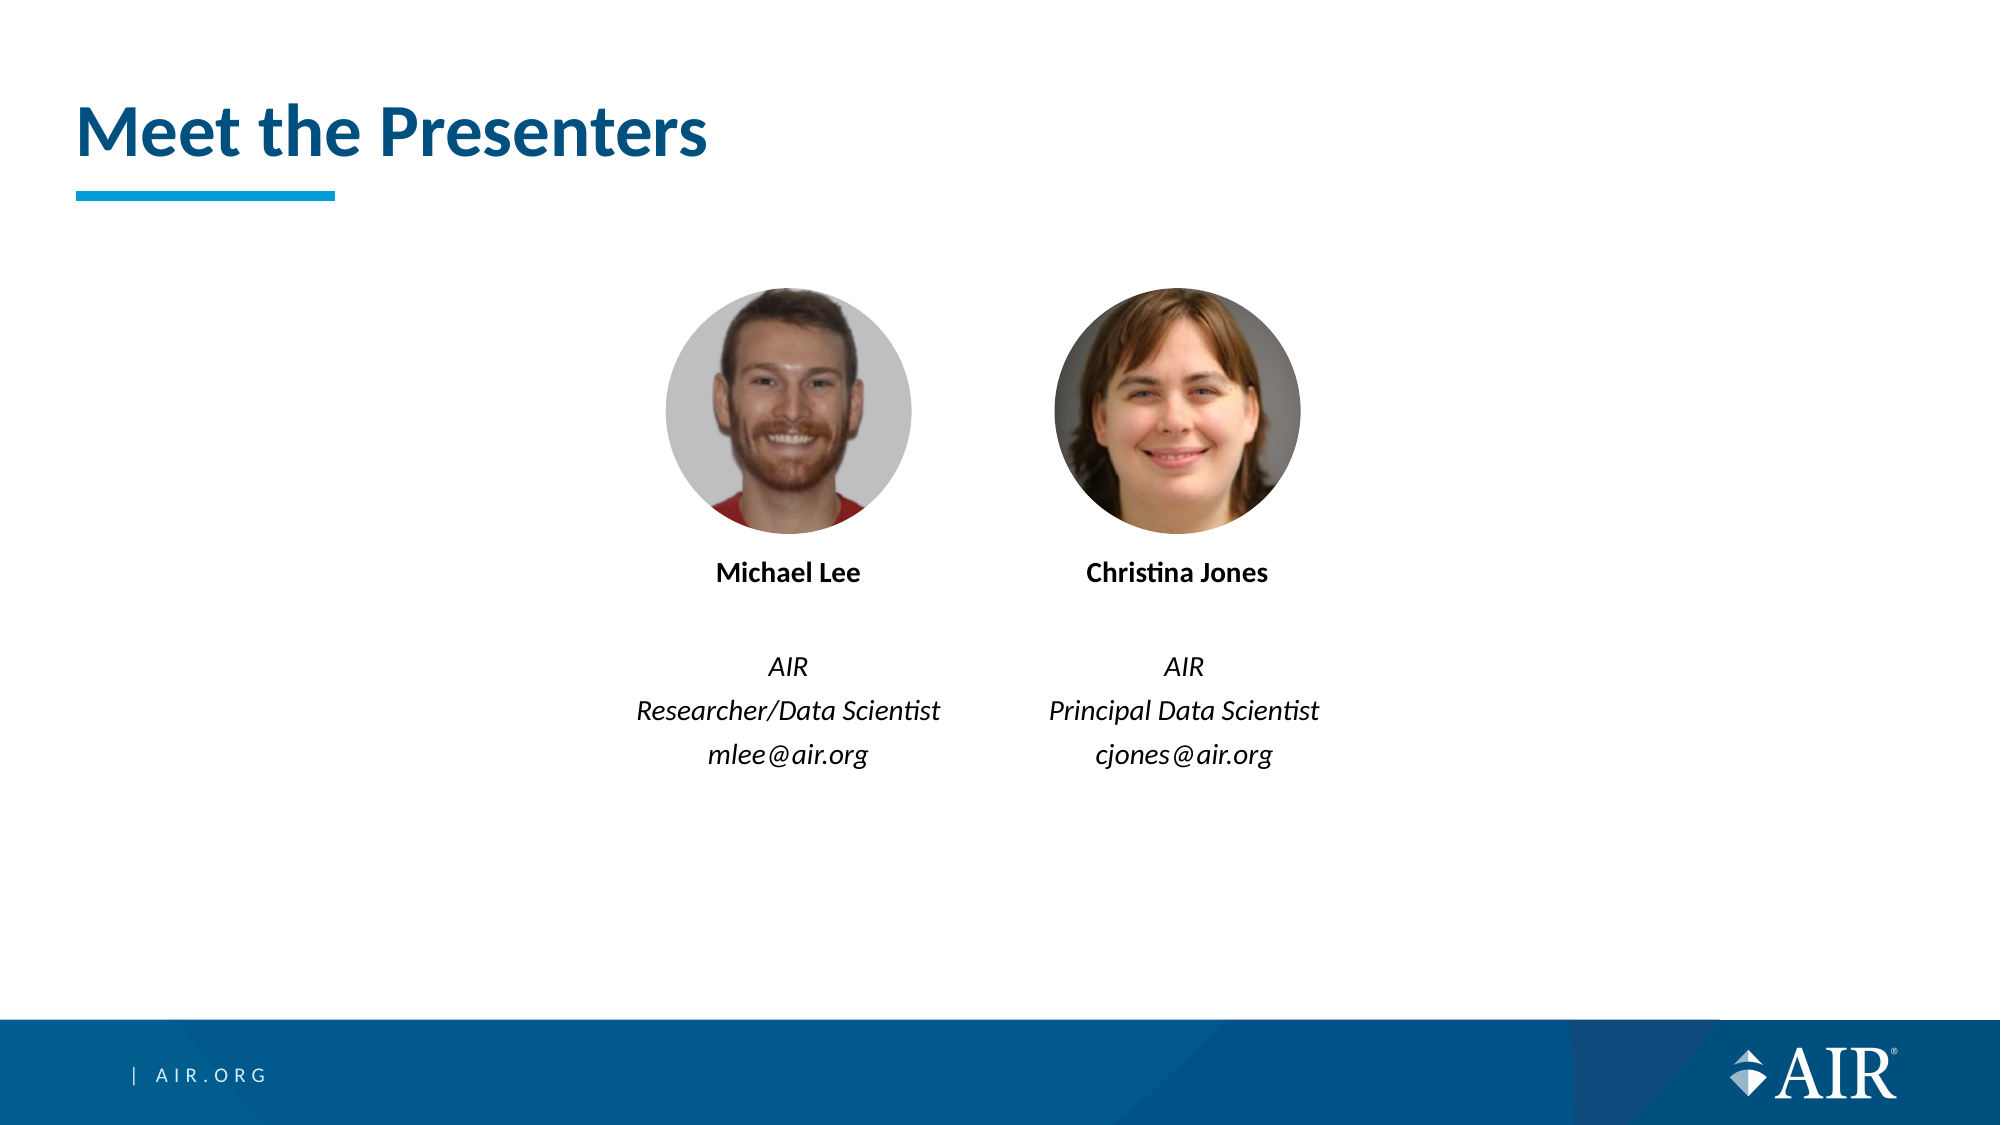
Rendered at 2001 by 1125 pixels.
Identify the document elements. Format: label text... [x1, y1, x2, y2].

picture [1728, 1046, 1899, 1100]
list Michael Lee [665, 553, 912, 614]
picture [1054, 288, 1301, 535]
list AIR Researcher/Data Scientist mlee@air.org [635, 638, 942, 827]
list Christina Jones [1054, 553, 1301, 614]
picture [665, 288, 912, 535]
title Meet the Presenters [75, 0, 1925, 173]
list AIR Principal Data Scientist cjones@air.org [1040, 638, 1329, 827]
